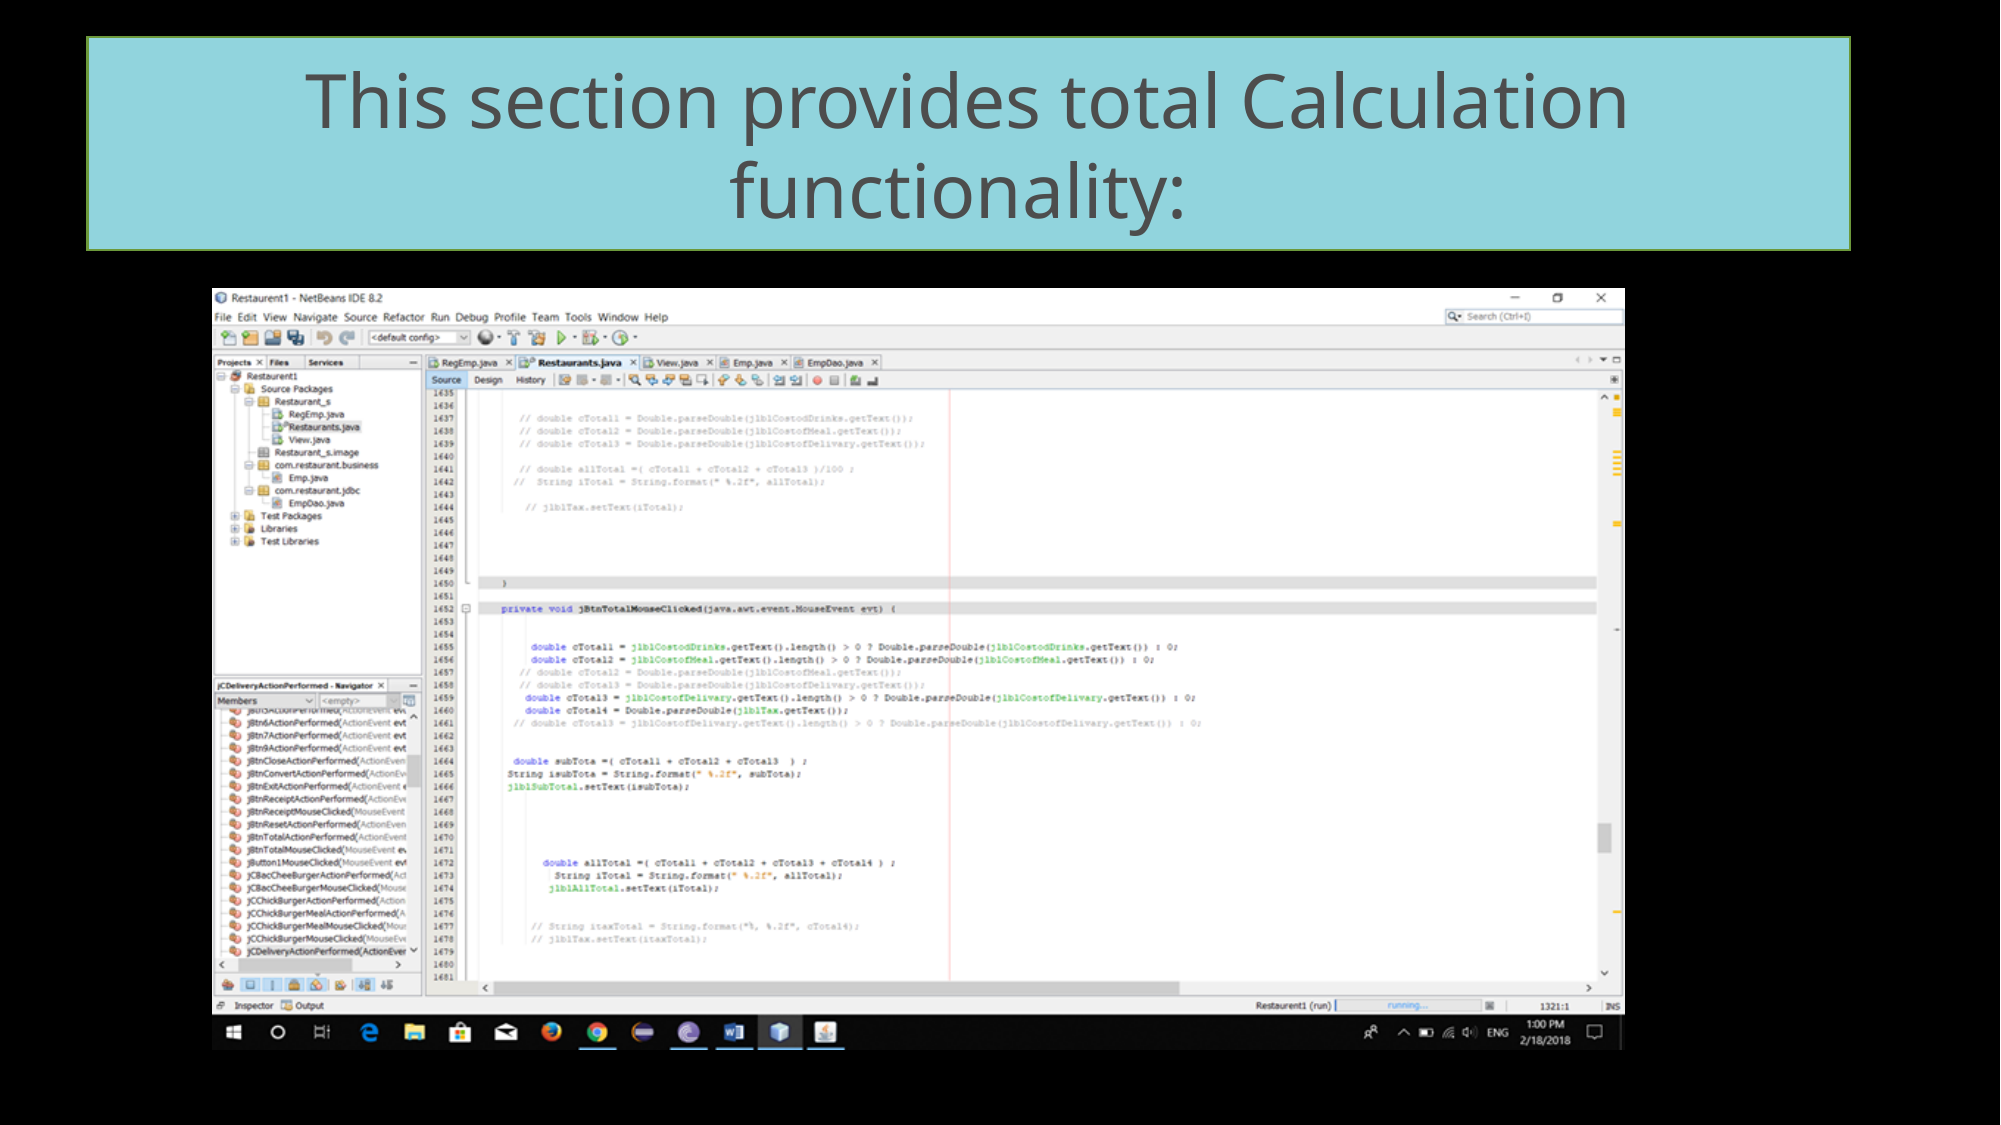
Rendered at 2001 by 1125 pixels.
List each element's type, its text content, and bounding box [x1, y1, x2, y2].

picture [212, 288, 1625, 1050]
text_box This section provides total Calculation functionality: [86, 36, 1851, 251]
